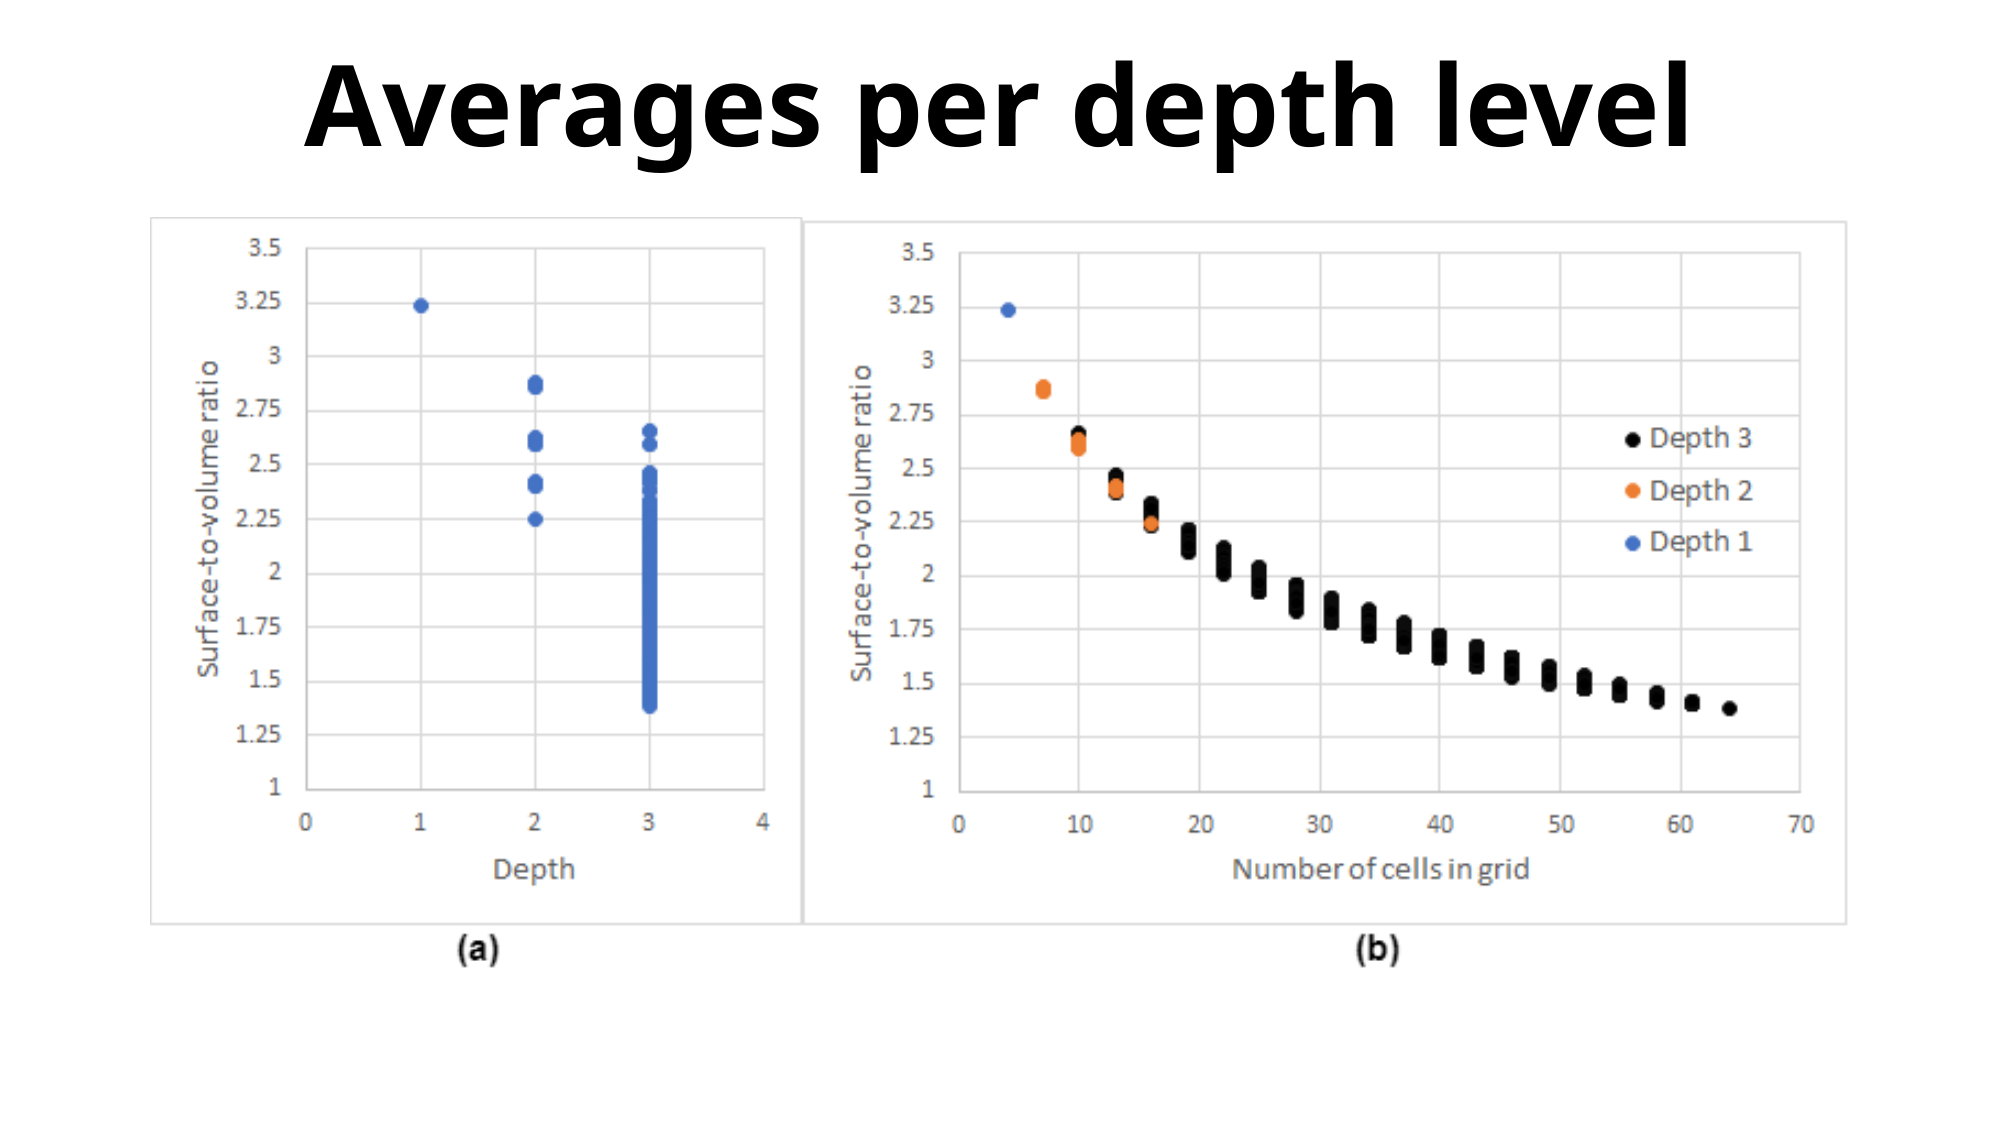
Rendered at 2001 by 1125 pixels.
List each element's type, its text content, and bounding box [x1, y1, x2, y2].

text_box Averages per depth level [137, 1, 1863, 219]
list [150, 217, 1850, 972]
